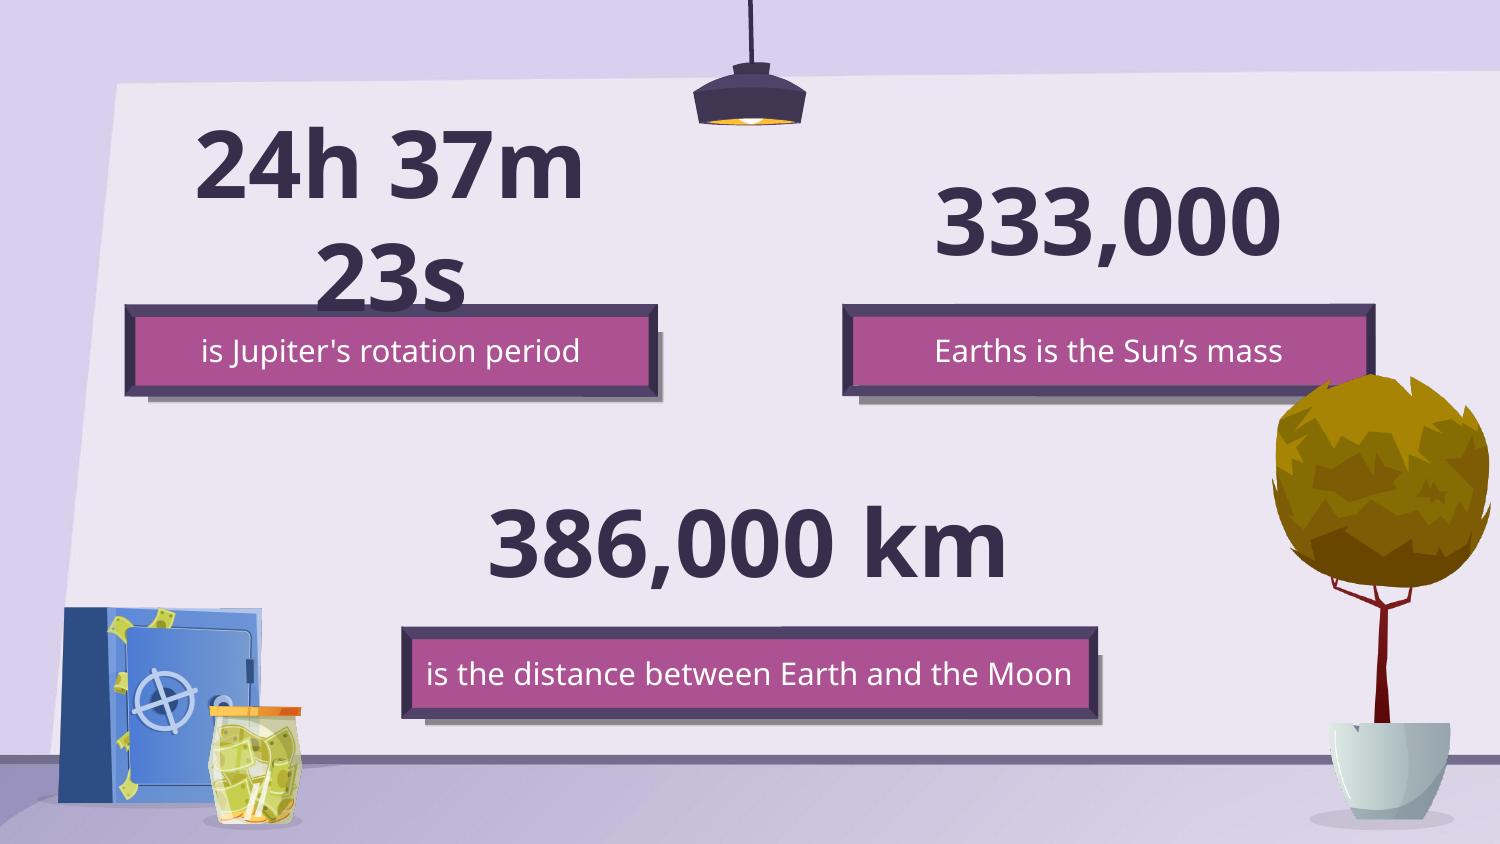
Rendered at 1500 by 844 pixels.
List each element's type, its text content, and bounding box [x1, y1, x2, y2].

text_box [36, 607, 275, 809]
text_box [1272, 373, 1491, 831]
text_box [202, 706, 303, 831]
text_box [401, 626, 1098, 719]
title 24h 37m 23s [117, 165, 666, 271]
title 386,000 km [404, 487, 1095, 593]
picture [0, 0, 1500, 844]
title 333,000 [835, 165, 1383, 271]
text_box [125, 304, 658, 397]
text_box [842, 304, 1376, 396]
